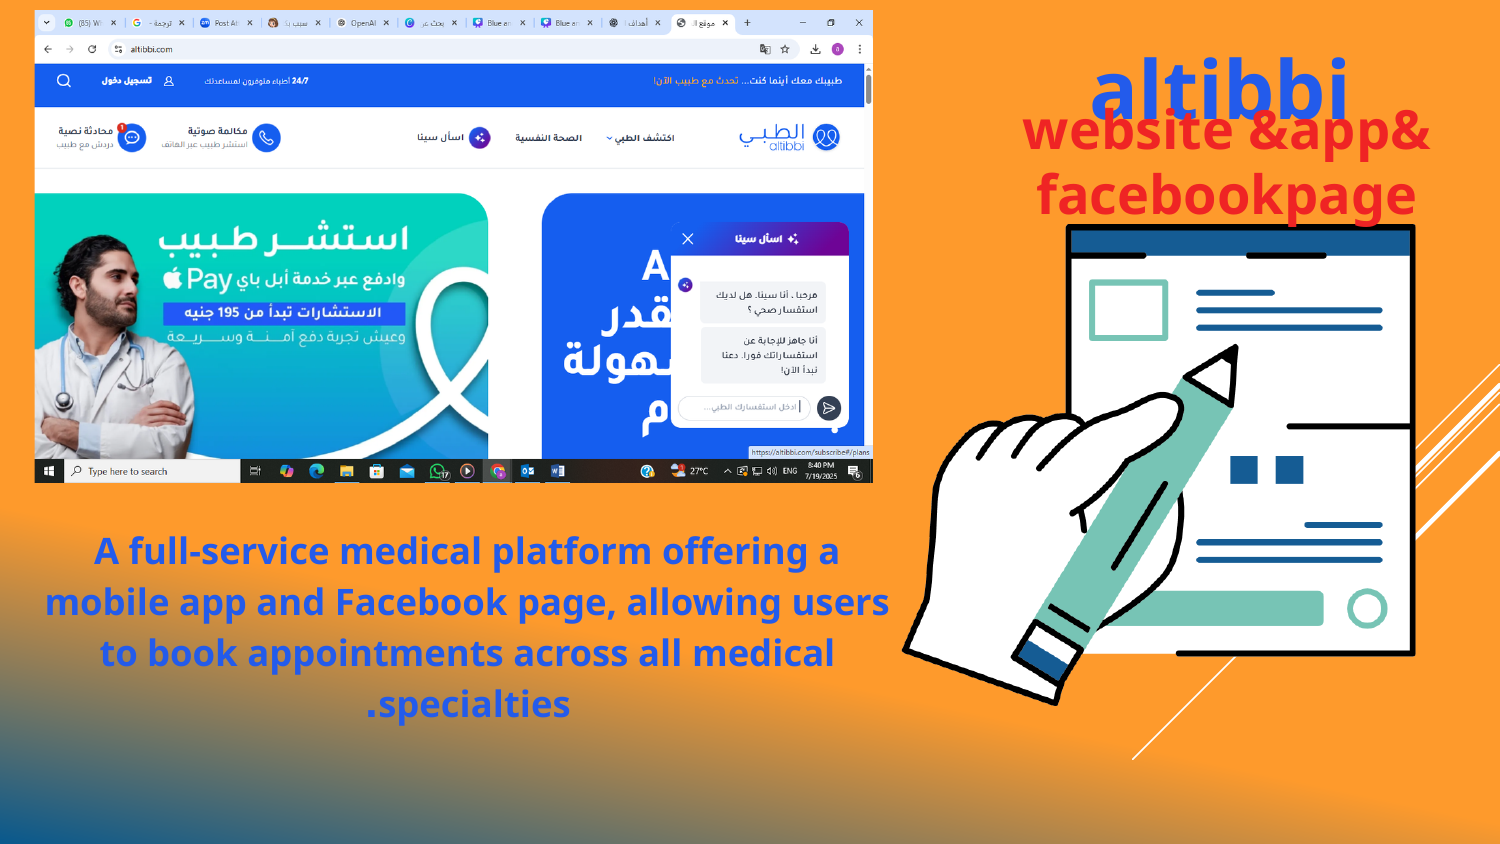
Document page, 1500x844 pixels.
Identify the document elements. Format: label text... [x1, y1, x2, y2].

text_box A full-service medical platform offering a mobile app and Facebook page, allowing users to book appointments across all medical specialties. [34, 520, 901, 827]
text_box [901, 226, 1416, 706]
text_box website &app& facebookpage [901, 95, 1500, 226]
text_box altibbi [1024, 22, 1416, 95]
text_box [34, 10, 873, 483]
